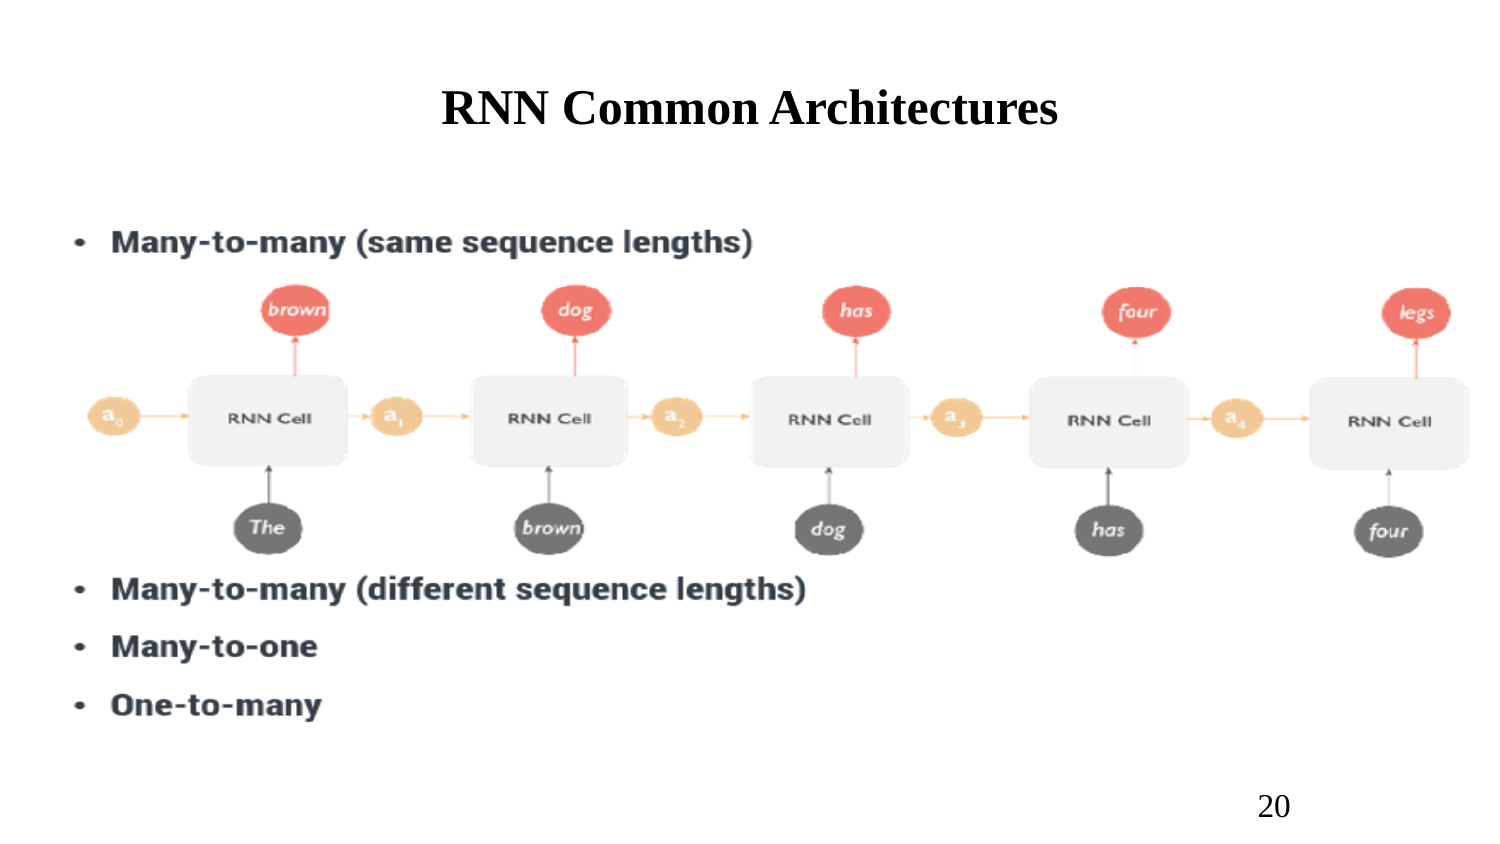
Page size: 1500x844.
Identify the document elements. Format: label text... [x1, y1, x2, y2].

title RNN Common Architectures [75, 33, 1425, 175]
picture [0, 205, 1500, 745]
slide_number 20 [1066, 782, 1306, 827]
